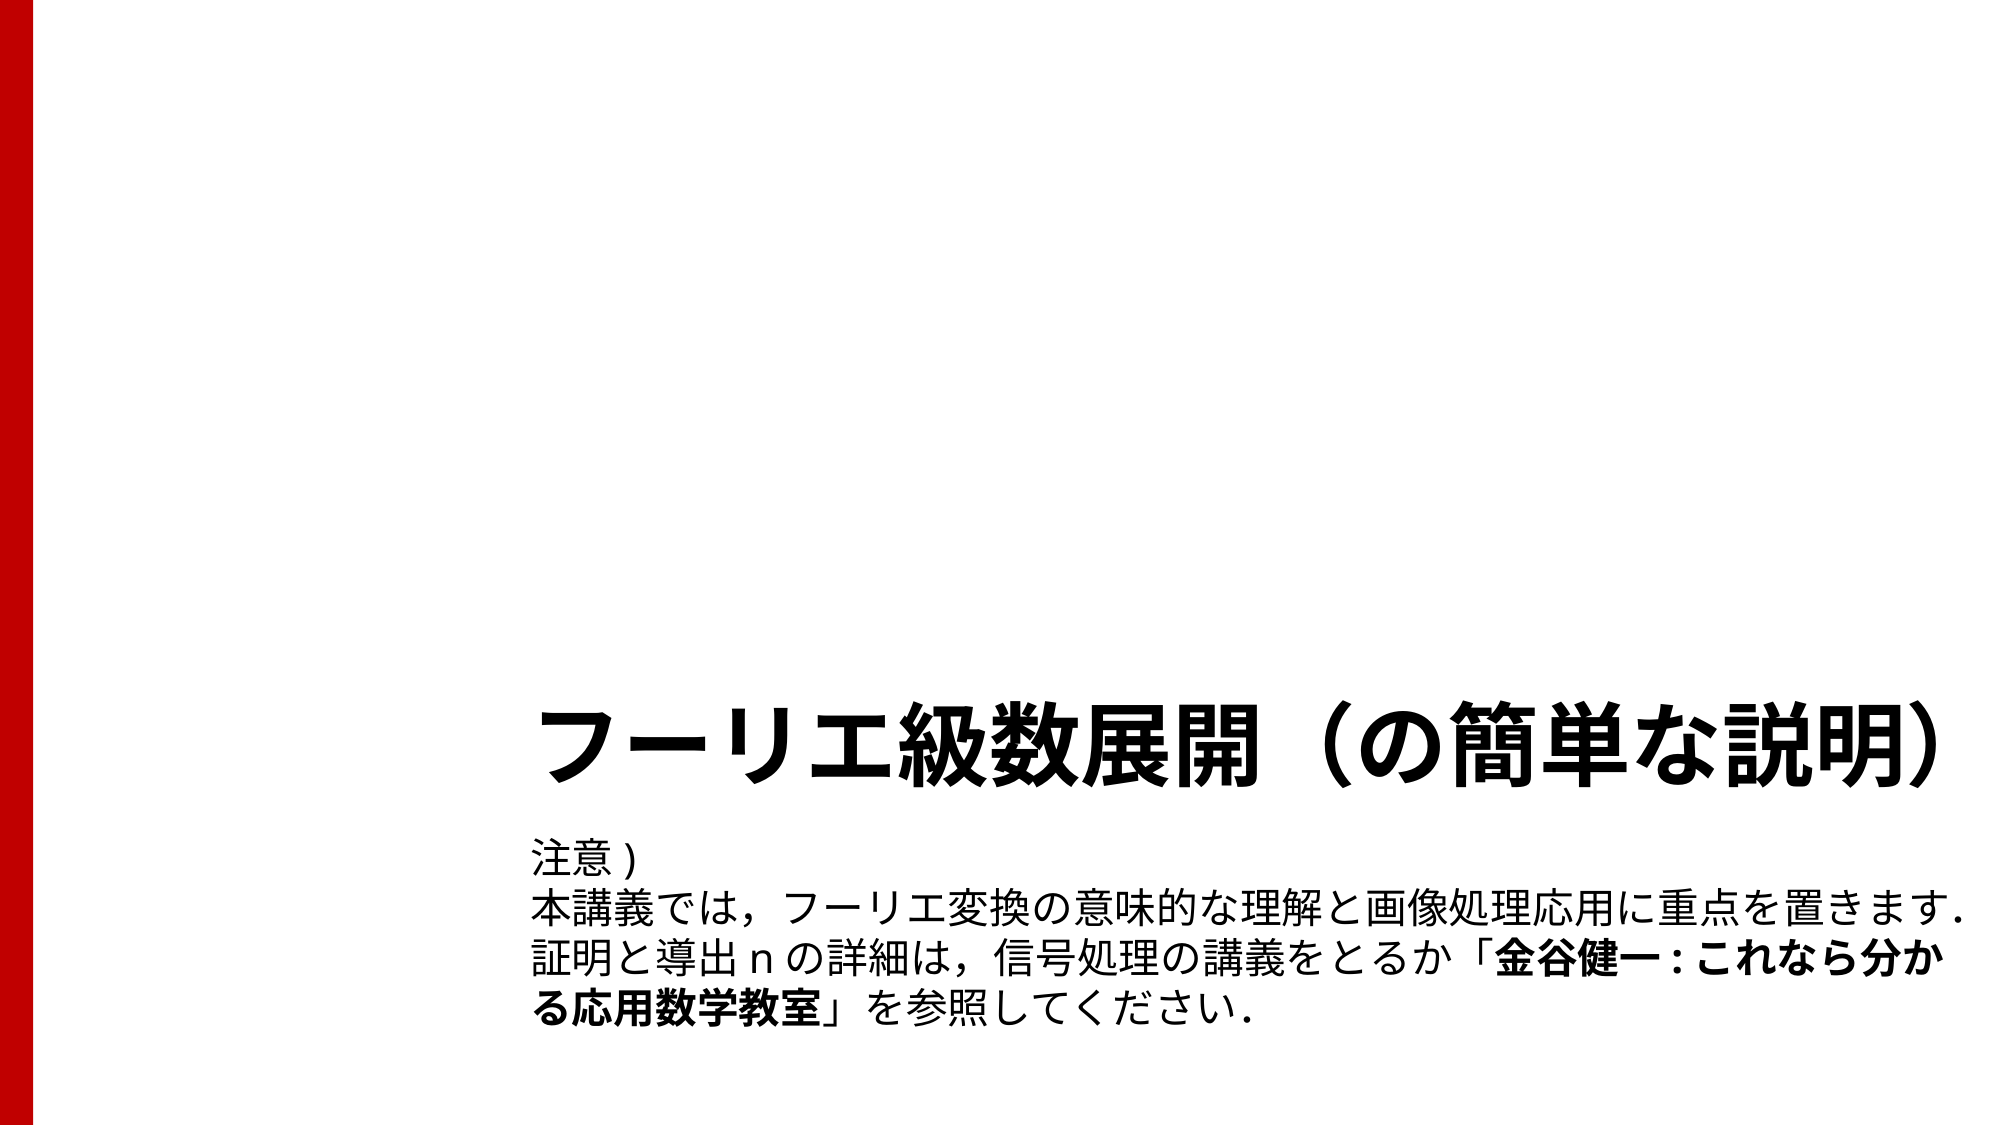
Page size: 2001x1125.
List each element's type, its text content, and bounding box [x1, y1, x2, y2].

title フーリエ級数展開（の簡単な説明） [515, 689, 2000, 811]
text_box 注意) 本講義では，フーリエ変換の意味的な理解と画像処理応用に重点を置きます． 証明と導出nの詳細は，信号処理の講義をとるか「金谷健一:これなら分かる応用数学教室」を参照してください． [515, 824, 1975, 1040]
